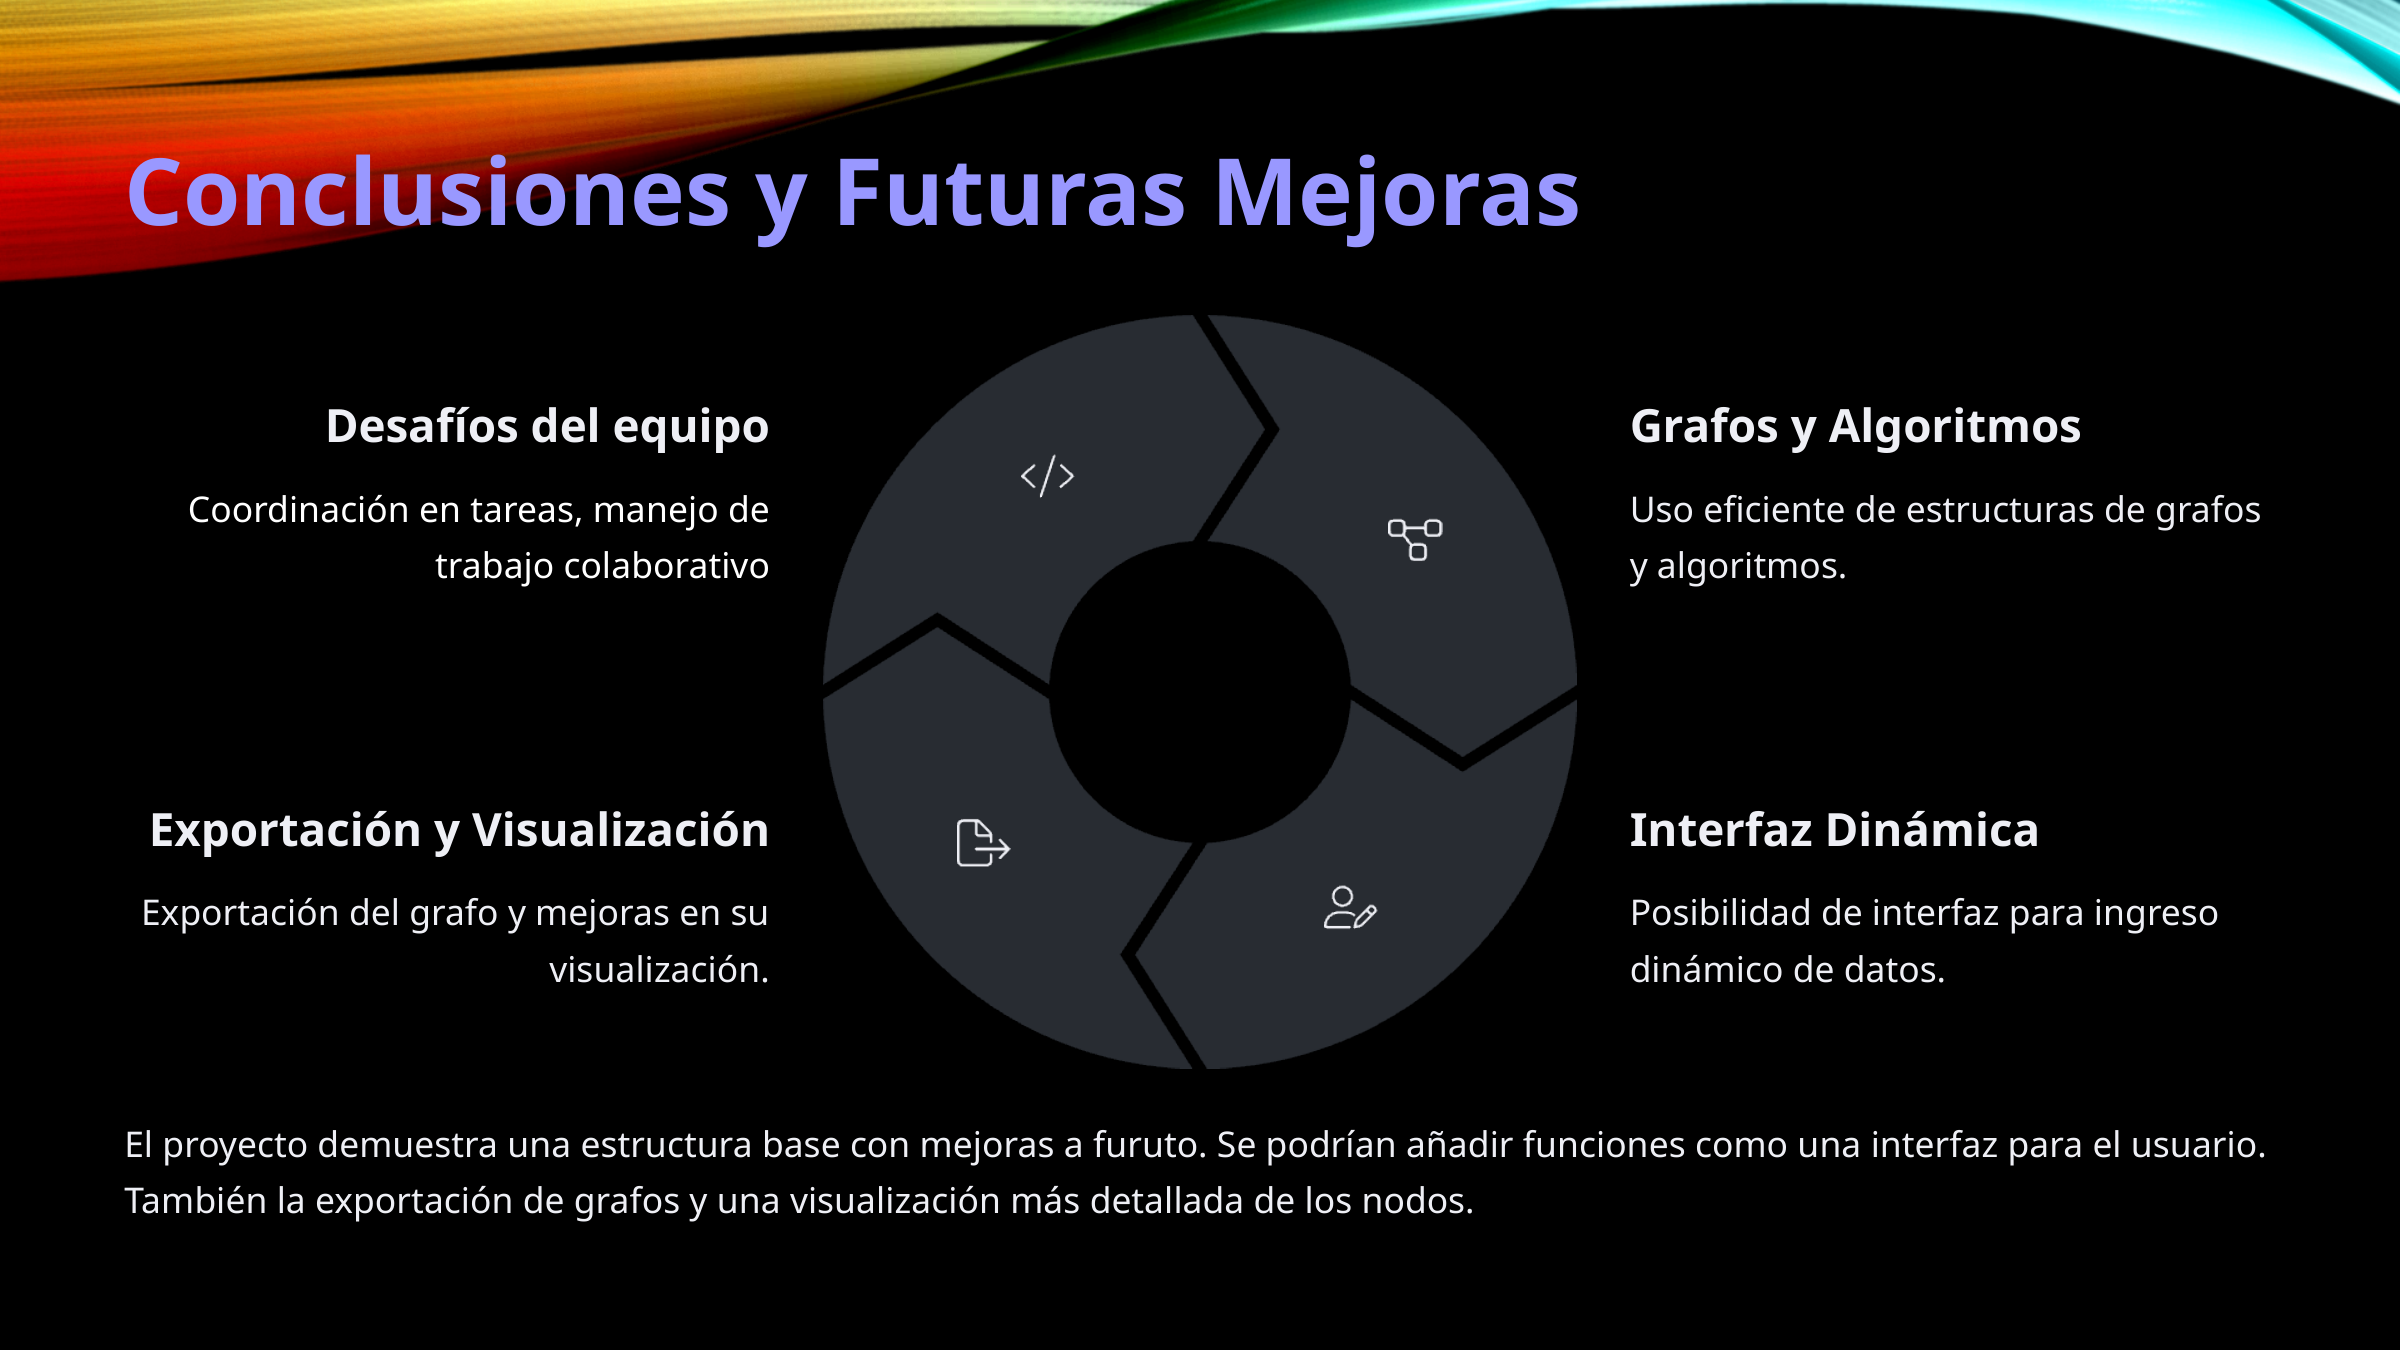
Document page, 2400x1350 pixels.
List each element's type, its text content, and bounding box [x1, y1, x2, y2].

picture [823, 315, 1577, 1069]
text_box Coordinación en tareas, manejo de trabajo colaborativo [124, 473, 771, 588]
text_box Conclusiones y Futuras Mejoras [124, 127, 1426, 245]
text_box Exportación y Visualización [201, 796, 771, 856]
text_box El proyecto demuestra una estructura base con mejoras a furuto. Se podrían añadir funciones como una interfaz para el usuario. También la exportación de grafos y una visualización más detallada de los nodos. [124, 1108, 2276, 1223]
text_box Interfaz Dinámica [1629, 796, 2098, 856]
text_box Grafos y Algoritmos [1629, 393, 2098, 453]
text_box Posibilidad de interfaz para ingreso dinámico de datos. [1629, 876, 2276, 991]
text_box Uso eficiente de estructuras de grafos y algoritmos. [1629, 473, 2276, 588]
text_box Desafíos del equipo [302, 393, 771, 453]
text_box Exportación del grafo y mejoras en su visualización. [124, 876, 771, 991]
picture [0, 0, 2400, 284]
